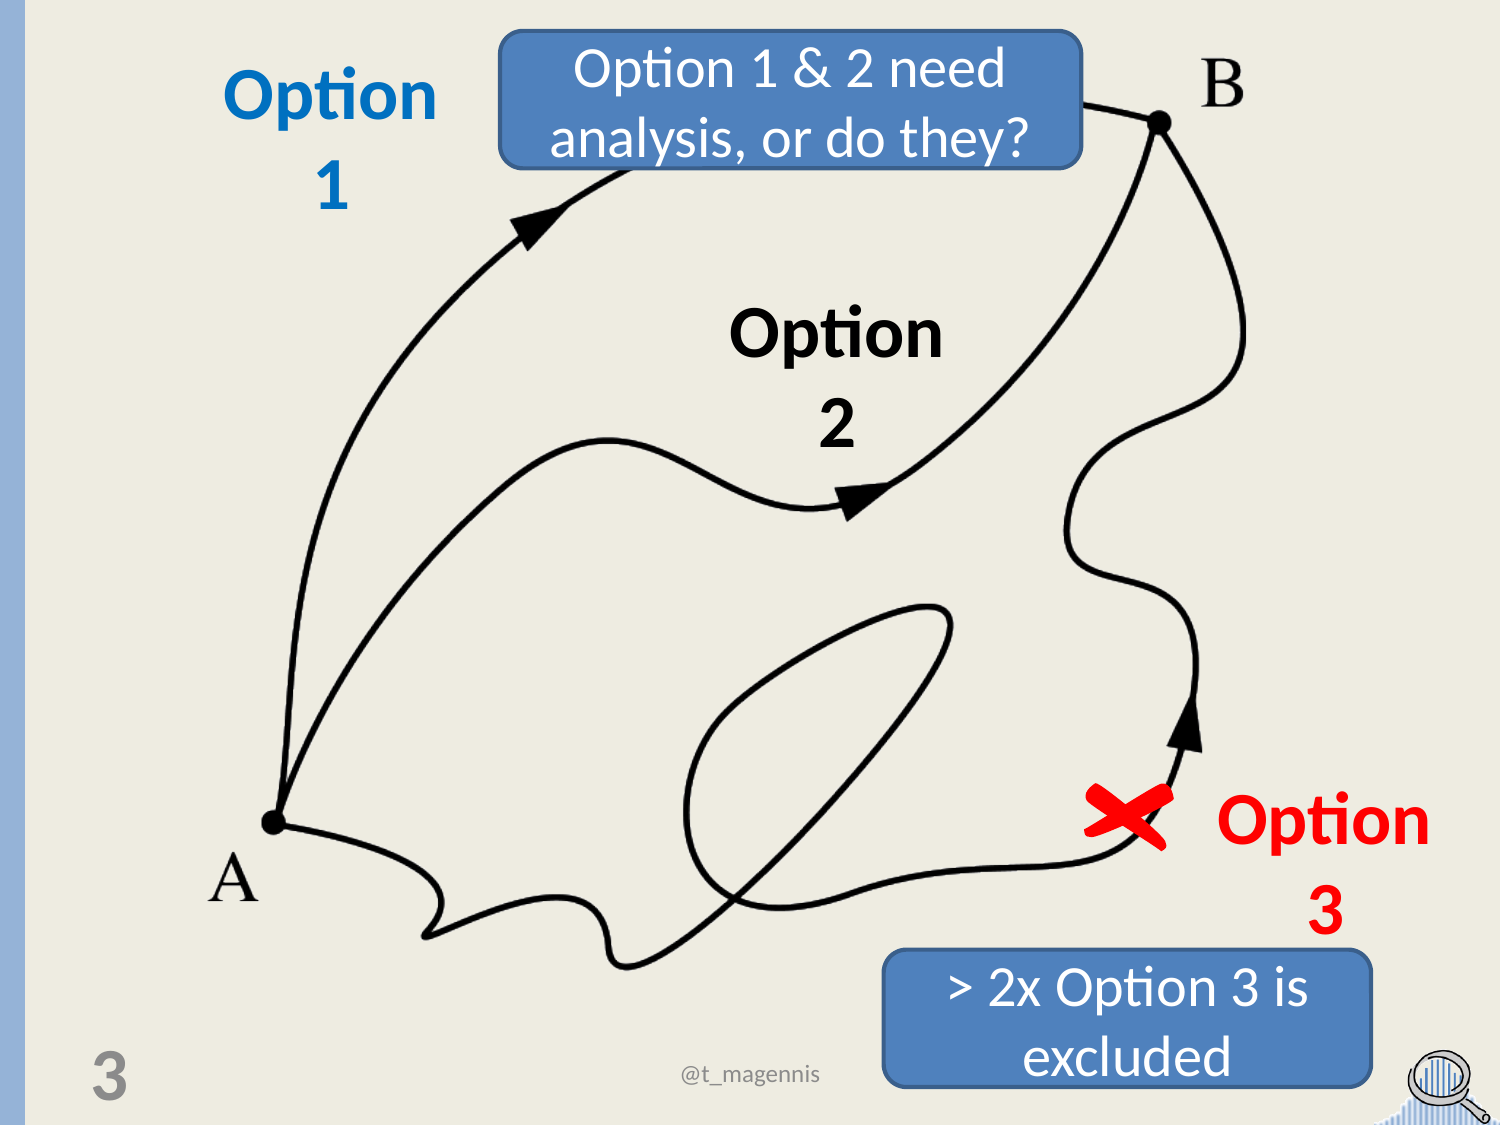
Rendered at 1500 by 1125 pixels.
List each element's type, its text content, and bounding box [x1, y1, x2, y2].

footer @t_magennis [512, 1042, 988, 1103]
slide_number 3 [75, 1040, 425, 1100]
text_box Option 1 & 2 need analysis, or do they? [506, 28, 1075, 35]
picture [187, 37, 1280, 995]
text_box Option3 [1284, 762, 1463, 958]
picture [1374, 1046, 1500, 1125]
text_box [1076, 796, 1182, 834]
text_box > 2x Option 3 is excluded [881, 947, 1374, 1090]
